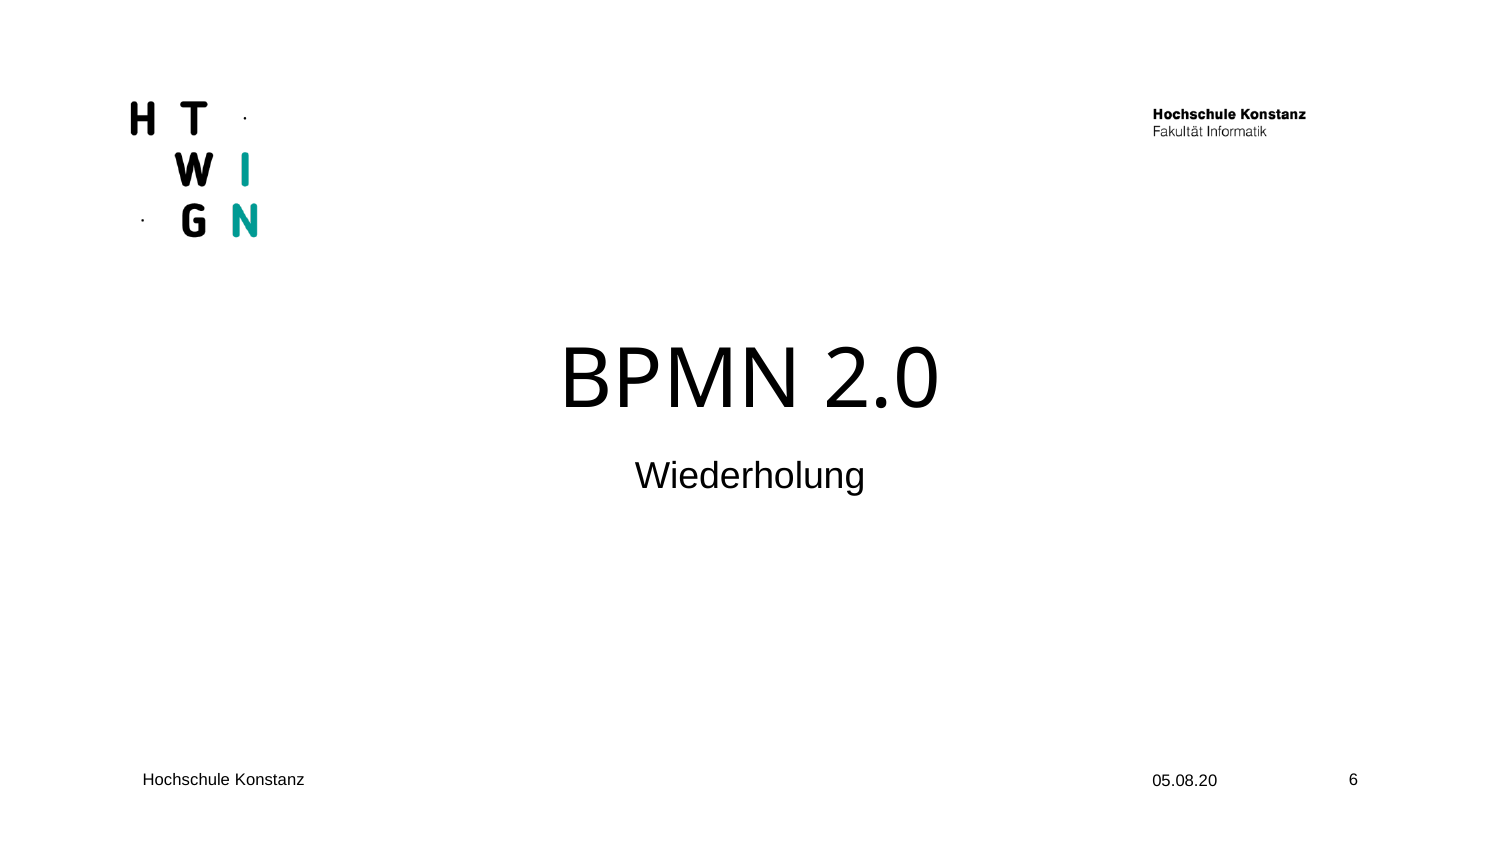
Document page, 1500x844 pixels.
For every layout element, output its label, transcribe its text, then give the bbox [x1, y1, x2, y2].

title BPMN 2.0 [187, 138, 1313, 432]
subtitle Wiederholung [187, 443, 1313, 647]
picture [91, 67, 296, 271]
picture [1102, 67, 1462, 273]
